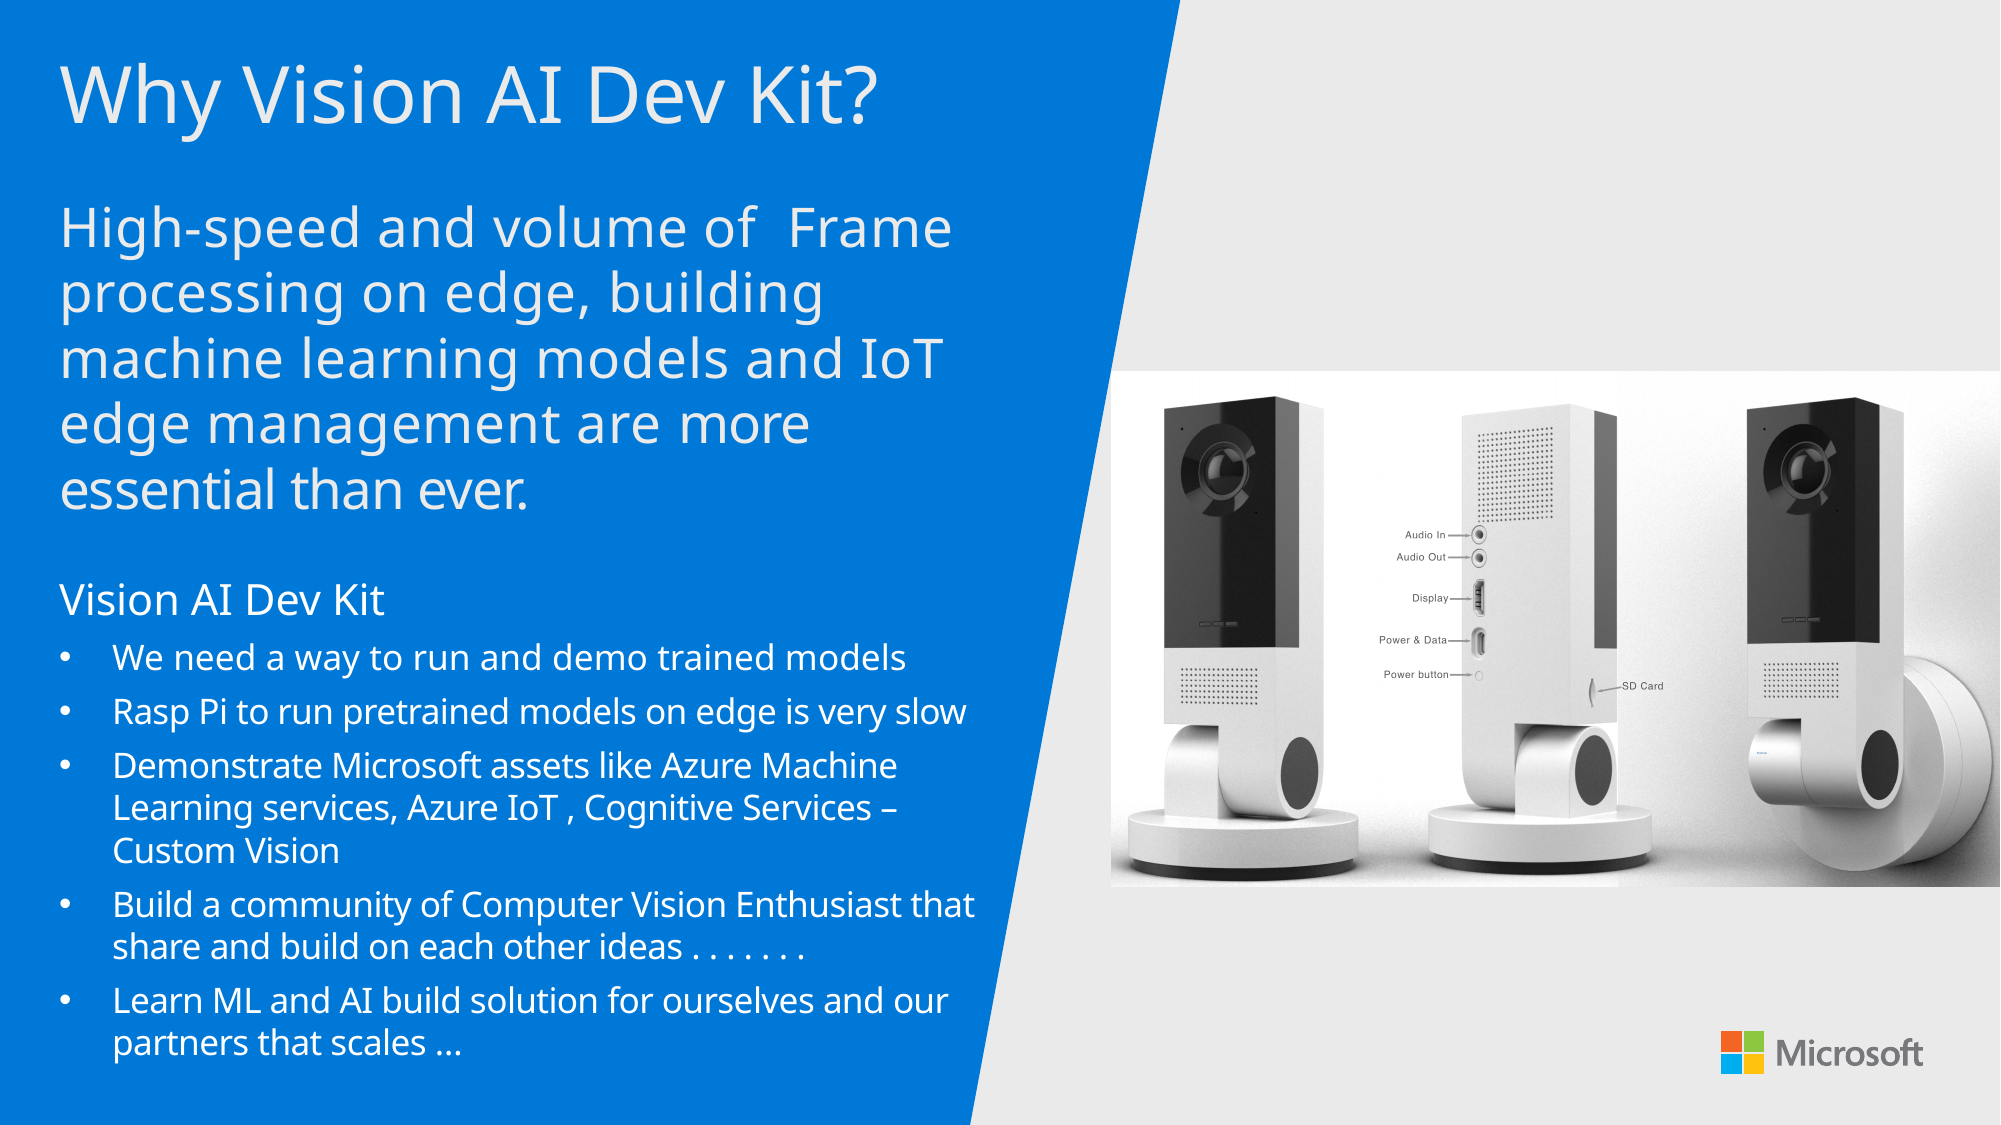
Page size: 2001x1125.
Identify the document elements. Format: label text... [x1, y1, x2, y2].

list High-speed and volume of Frame processing on edge, building machine learning models and IoT edge management are more essential than ever. Vision AI Dev Kit We need a way to run and demo trained models Rasp Pi to run pretrained models on edge is very slow Demonstrate Microsoft assets like Azure Machine Learning services, Azure IoT , Cognitive Services – Custom Vision Build a community of Computer Vision Enthusiast that share and build on each other ideas . . . . . . . Learn ML and AI build solution for ourselves and our partners that scales … [44, 184, 1021, 1086]
text_box [0, 0, 1181, 1125]
title Why Vision AI Dev Kit? [44, 47, 1000, 184]
picture [1111, 371, 2000, 887]
